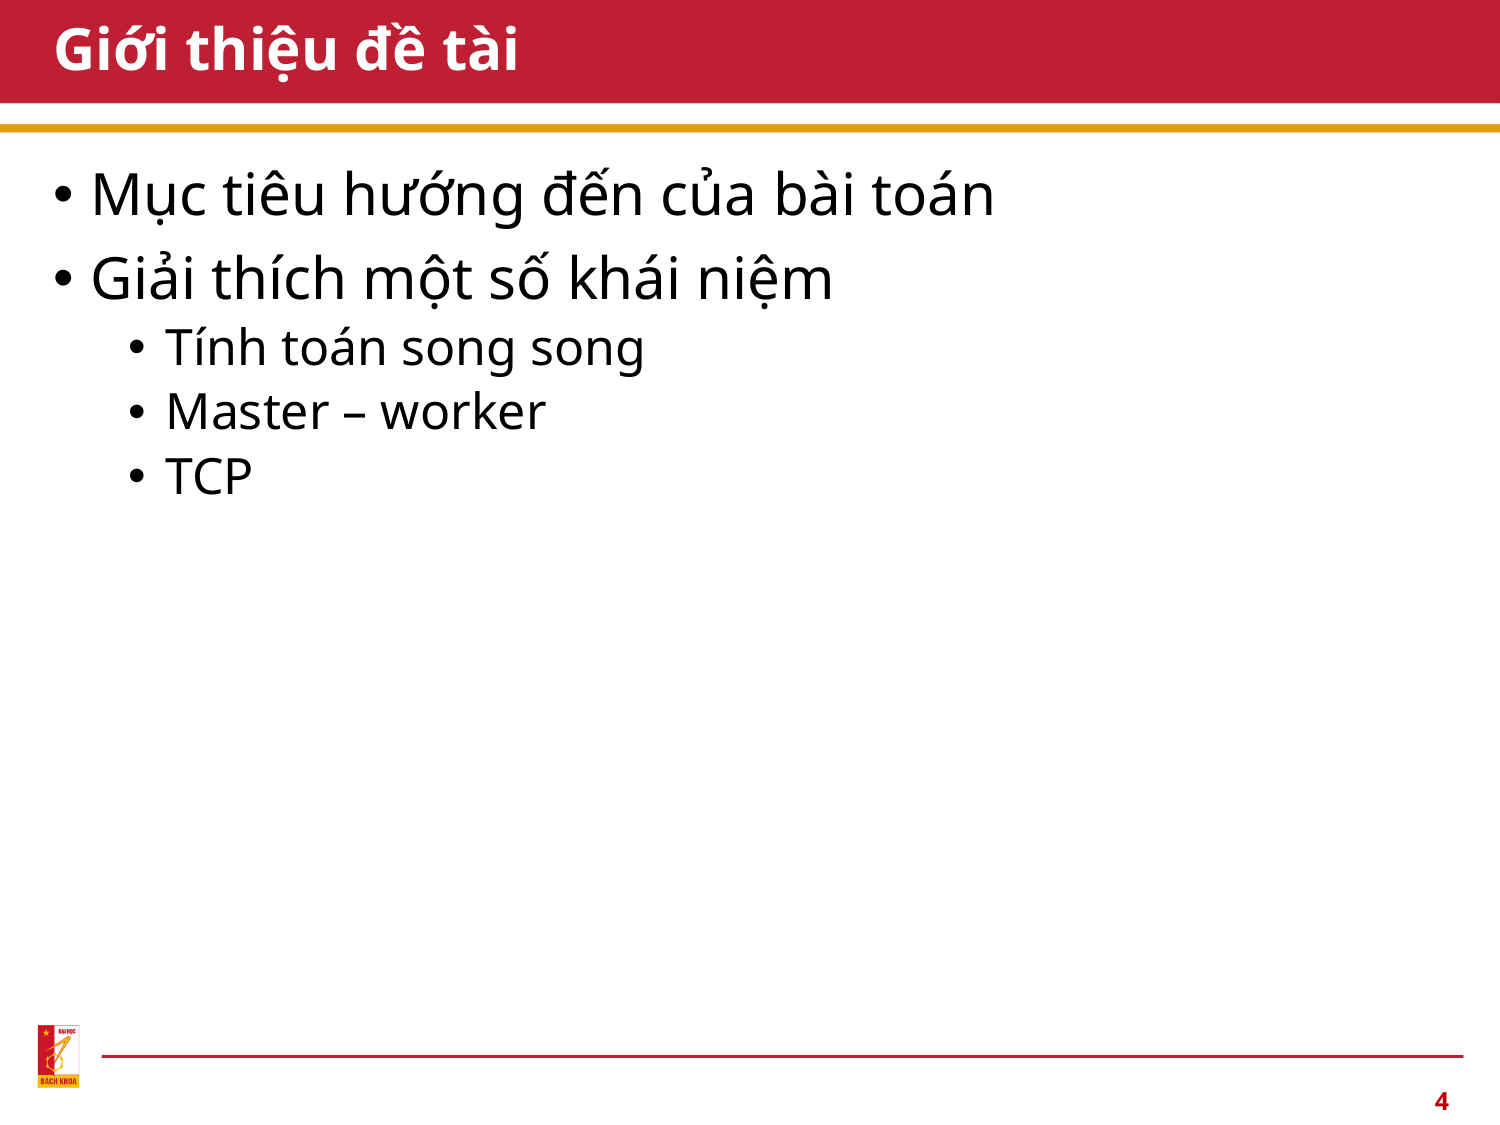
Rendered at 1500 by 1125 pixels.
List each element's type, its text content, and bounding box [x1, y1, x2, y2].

title Giới thiệu đề tài [38, 12, 1462, 87]
list Mục tiêu hướng đến của bài toán Giải thích một số khái niệm Tính toán song song Master – worker TCP [38, 157, 1462, 1000]
slide_number 4 [1126, 1078, 1464, 1125]
picture [0, 0, 1500, 1125]
